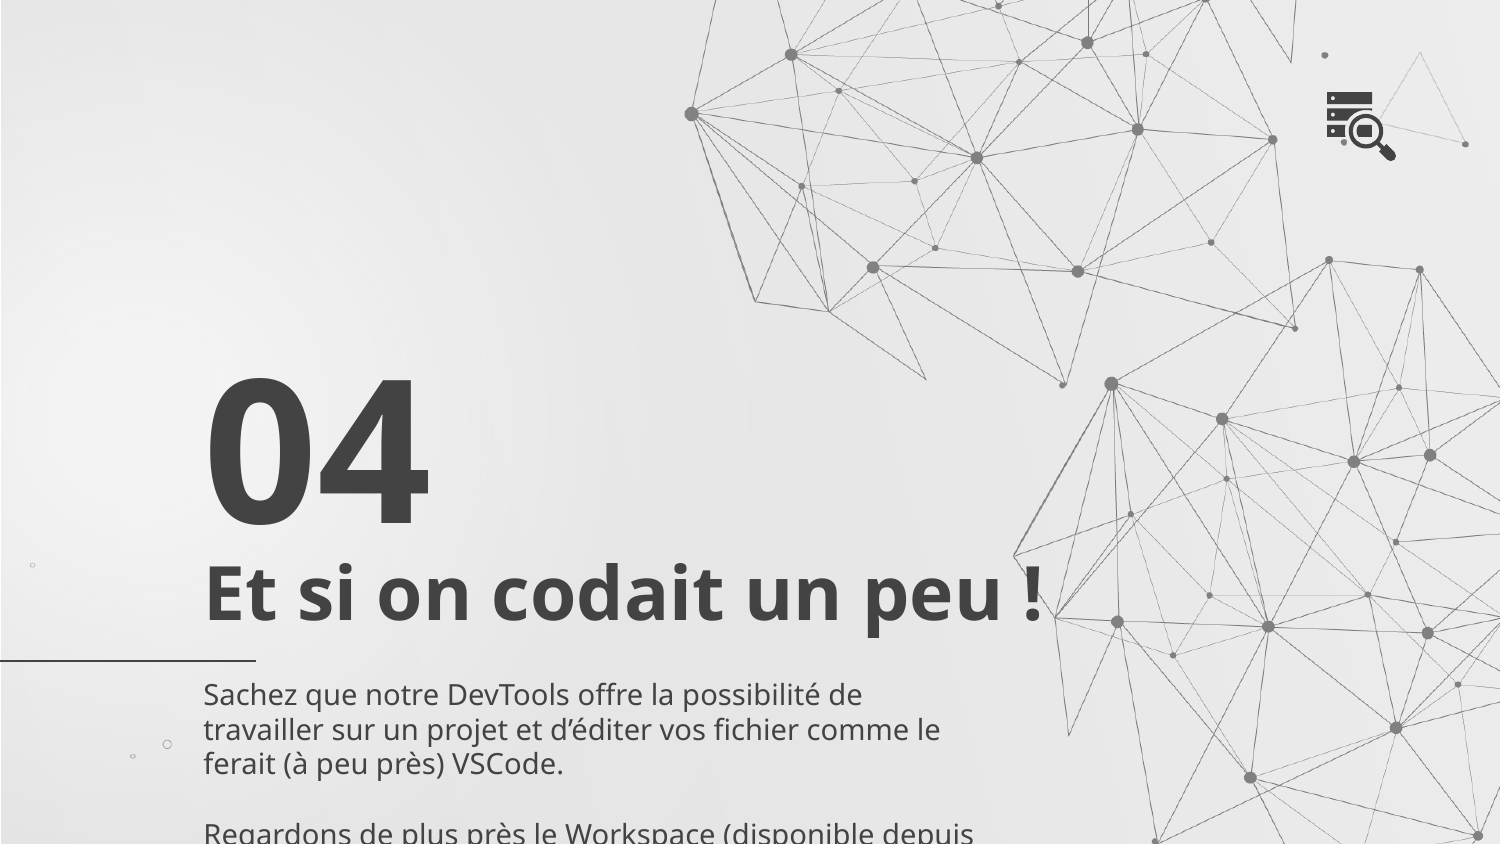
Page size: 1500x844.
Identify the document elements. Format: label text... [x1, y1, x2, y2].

picture [0, 0, 1500, 844]
subtitle Sachez que notre DevTools offre la possibilité de travailler sur un projet et d’éditer vos fichier comme le ferait (à peu près) VSCode. Regardons de plus près le Workspace (disponible depuis “sources”) [188, 660, 992, 802]
title Et si on codait un peu ! [188, 506, 1373, 674]
title 04 [188, 381, 678, 505]
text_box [1326, 91, 1397, 162]
